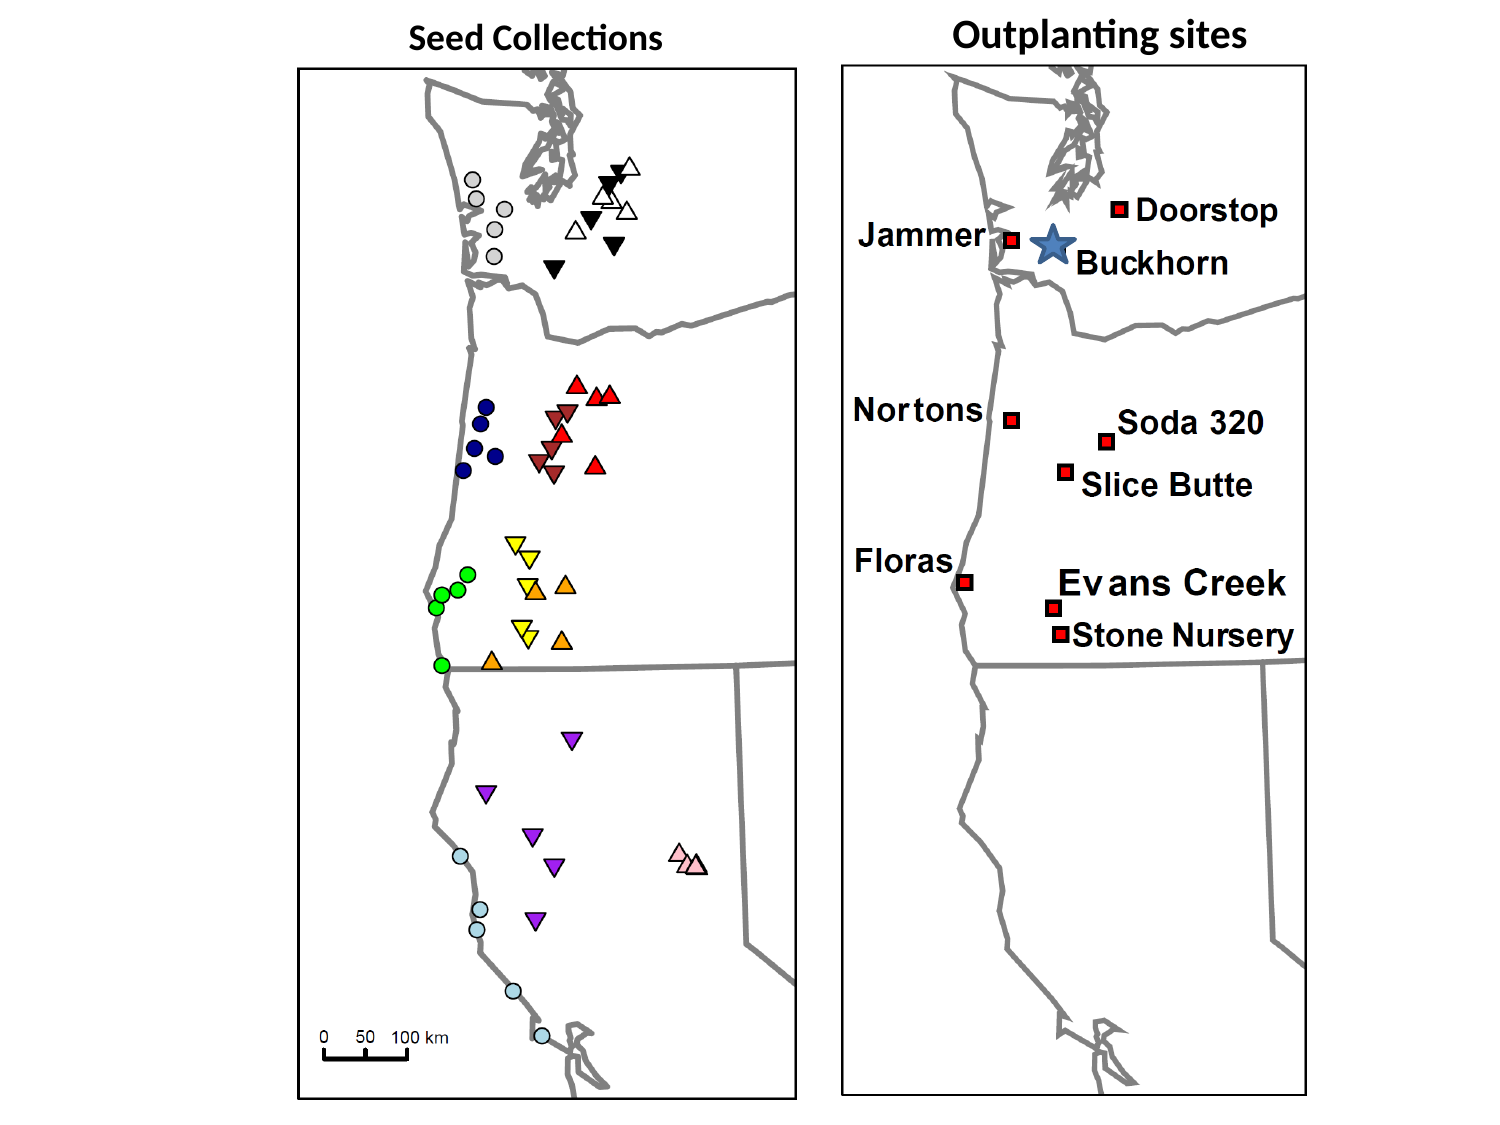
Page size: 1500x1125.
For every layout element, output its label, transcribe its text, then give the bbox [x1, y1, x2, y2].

text_box Outplanting sites [937, 0, 1310, 52]
text_box Seed Collections [393, 5, 769, 52]
picture [281, 53, 806, 1112]
picture [824, 53, 1338, 1125]
